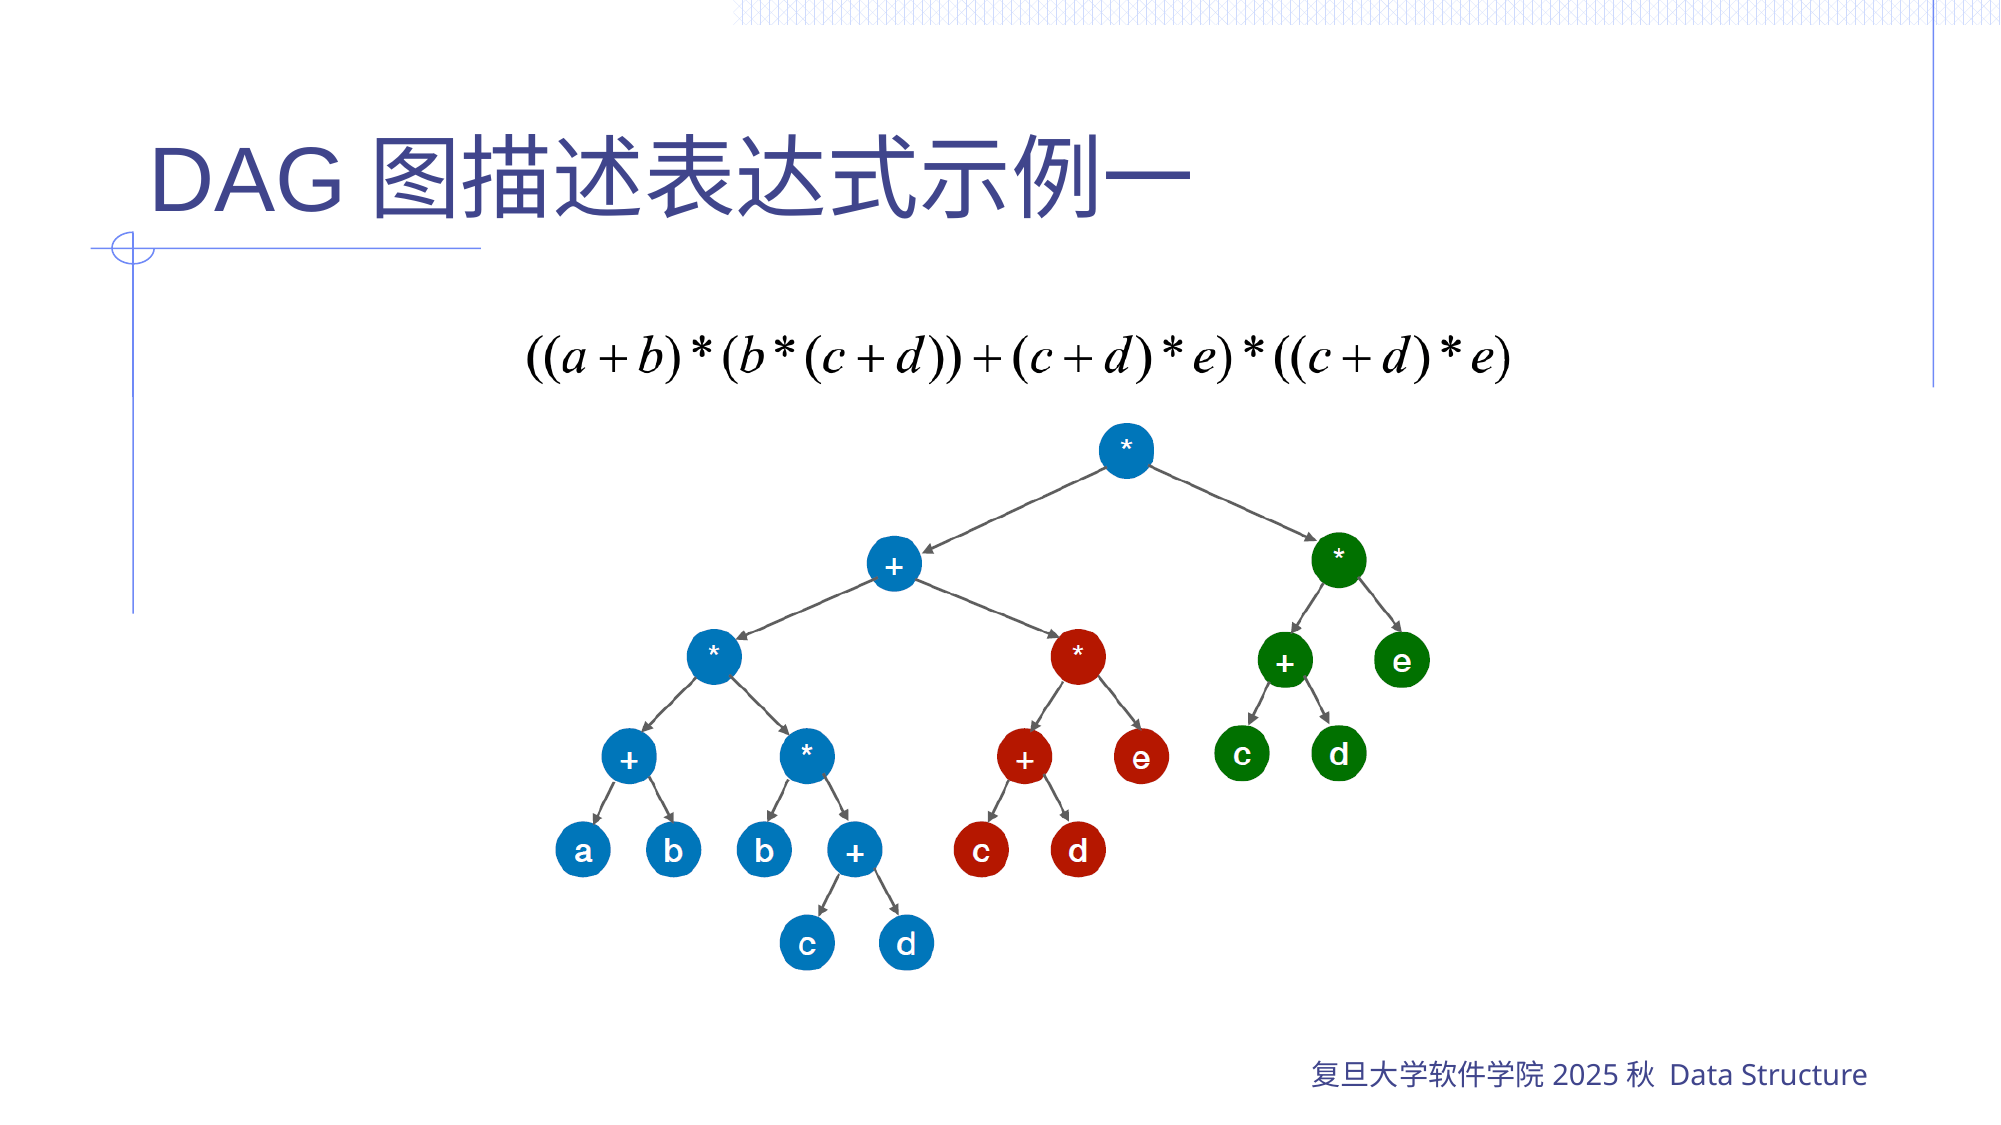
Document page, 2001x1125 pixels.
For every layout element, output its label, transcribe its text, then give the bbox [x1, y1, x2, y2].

title DAG图描述表达式示例一 [133, 50, 1834, 238]
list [488, 312, 1578, 988]
